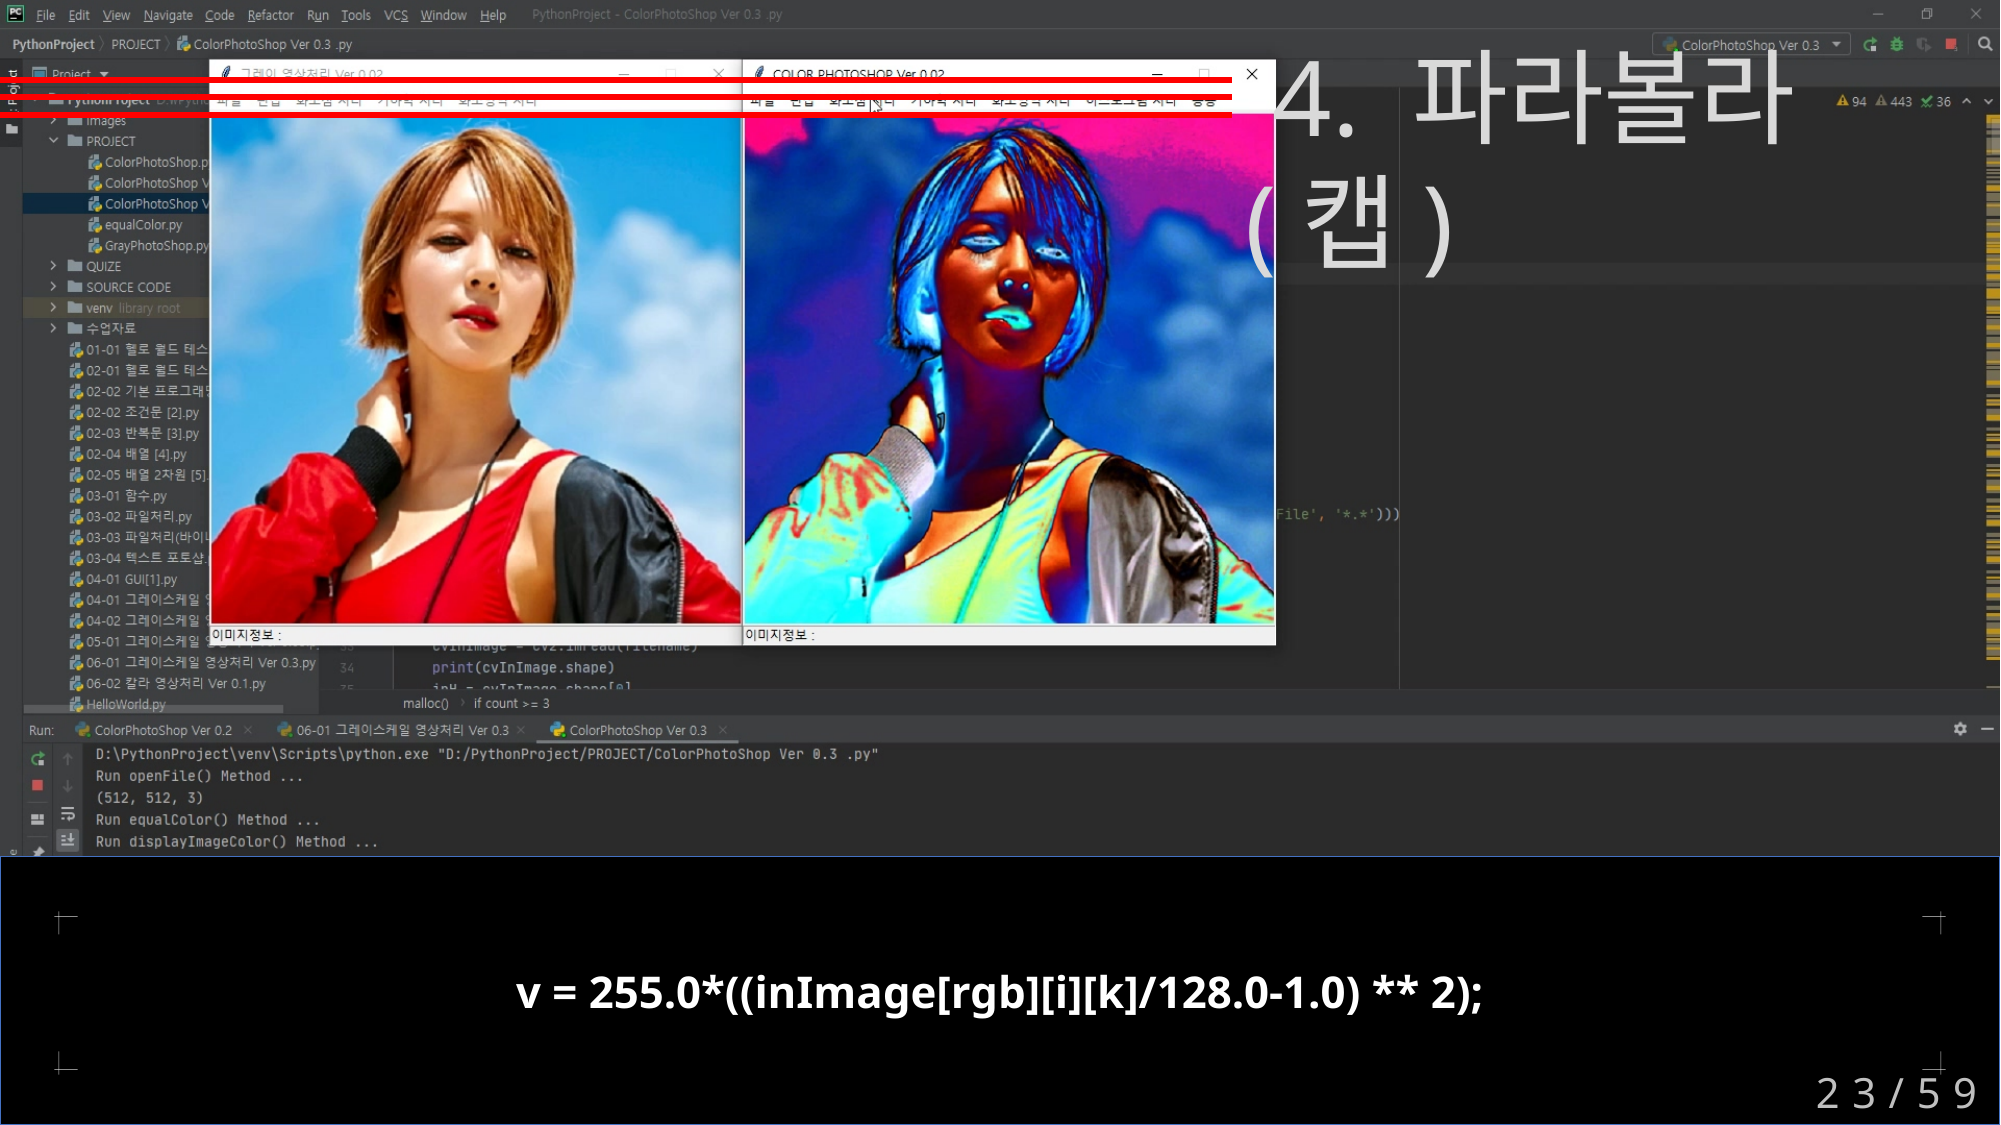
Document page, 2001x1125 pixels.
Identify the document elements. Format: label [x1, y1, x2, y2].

text_box [54, 1051, 78, 1075]
text_box [1922, 911, 1946, 935]
text_box [54, 911, 78, 935]
picture [0, 0, 2000, 1125]
text_box [1922, 1051, 1946, 1075]
